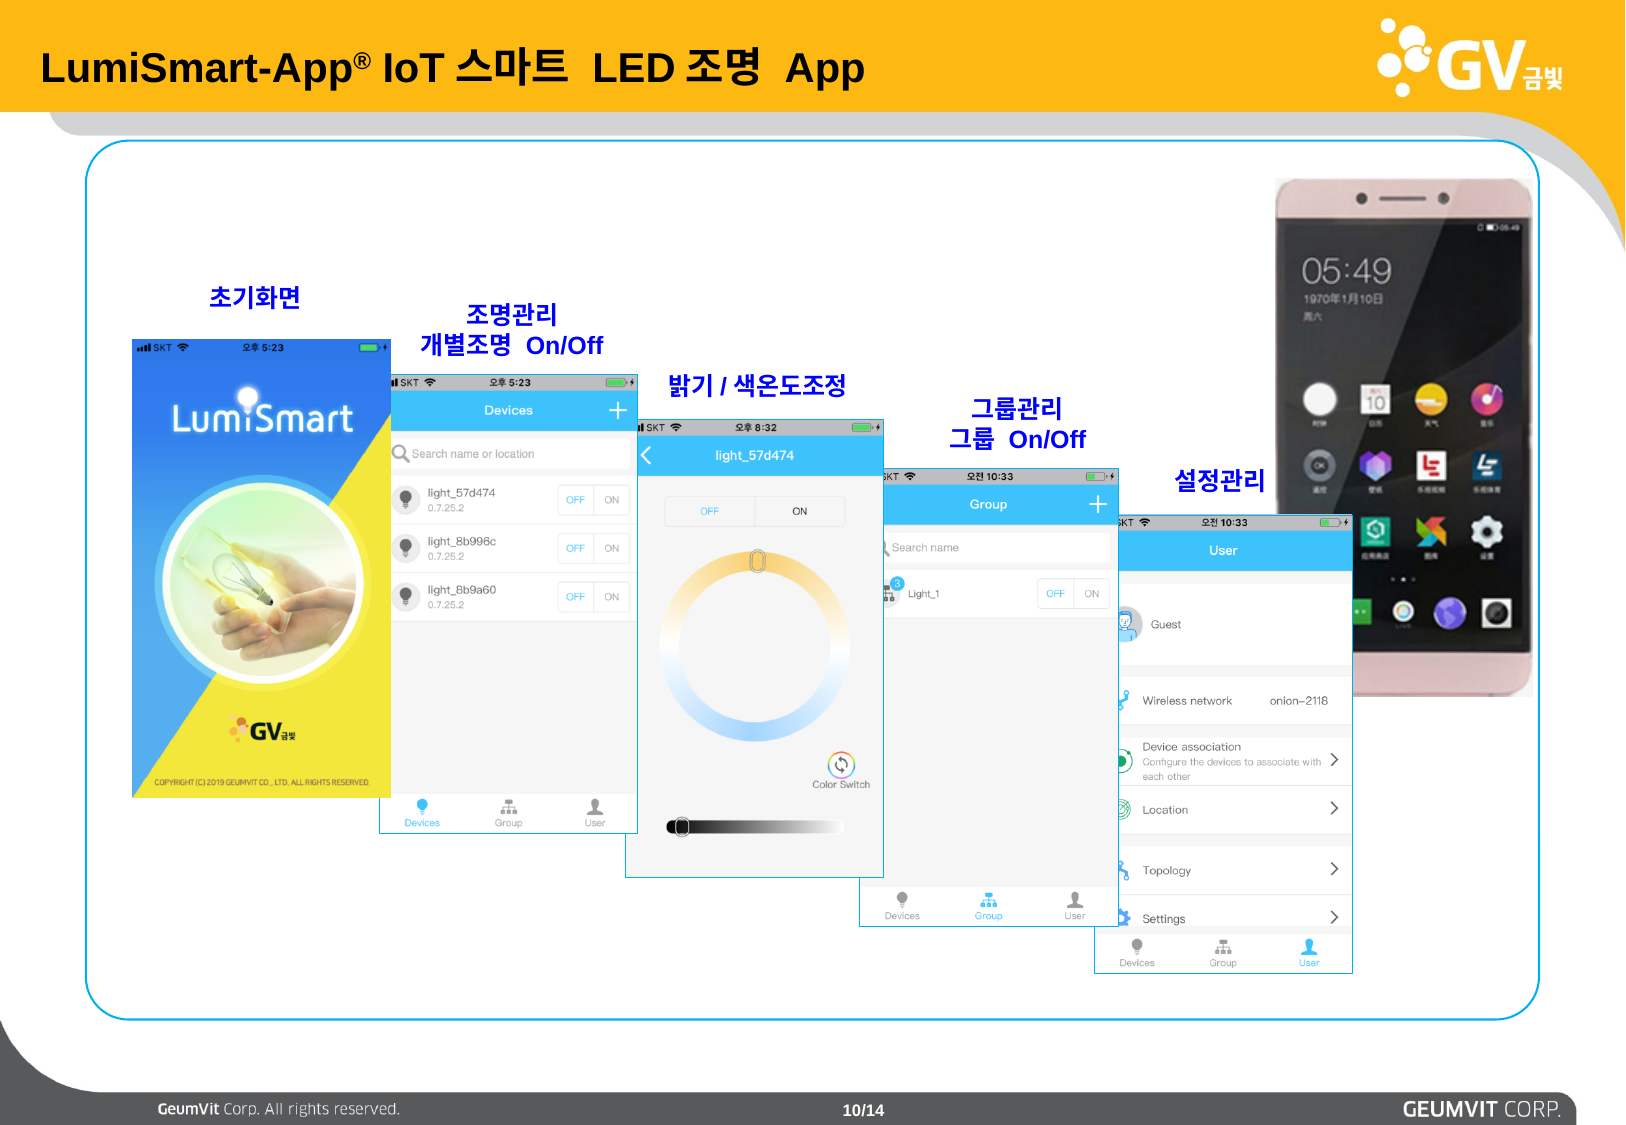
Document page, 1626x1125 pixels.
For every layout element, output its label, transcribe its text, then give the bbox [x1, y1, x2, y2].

text_box [83, 138, 1542, 1022]
text_box 초기화면 [156, 275, 355, 321]
text_box 그룹관리 그룹 On/Off [883, 386, 1153, 461]
text_box 설정관리 [1129, 458, 1270, 504]
text_box LumiSmart-App® IoT스마트 LED조명 App [0, 34, 1477, 97]
text_box 조명관리 개별조명 On/Off [395, 292, 630, 367]
text_box 밝기/색온도조정 [641, 362, 875, 408]
picture [0, 0, 1626, 1125]
